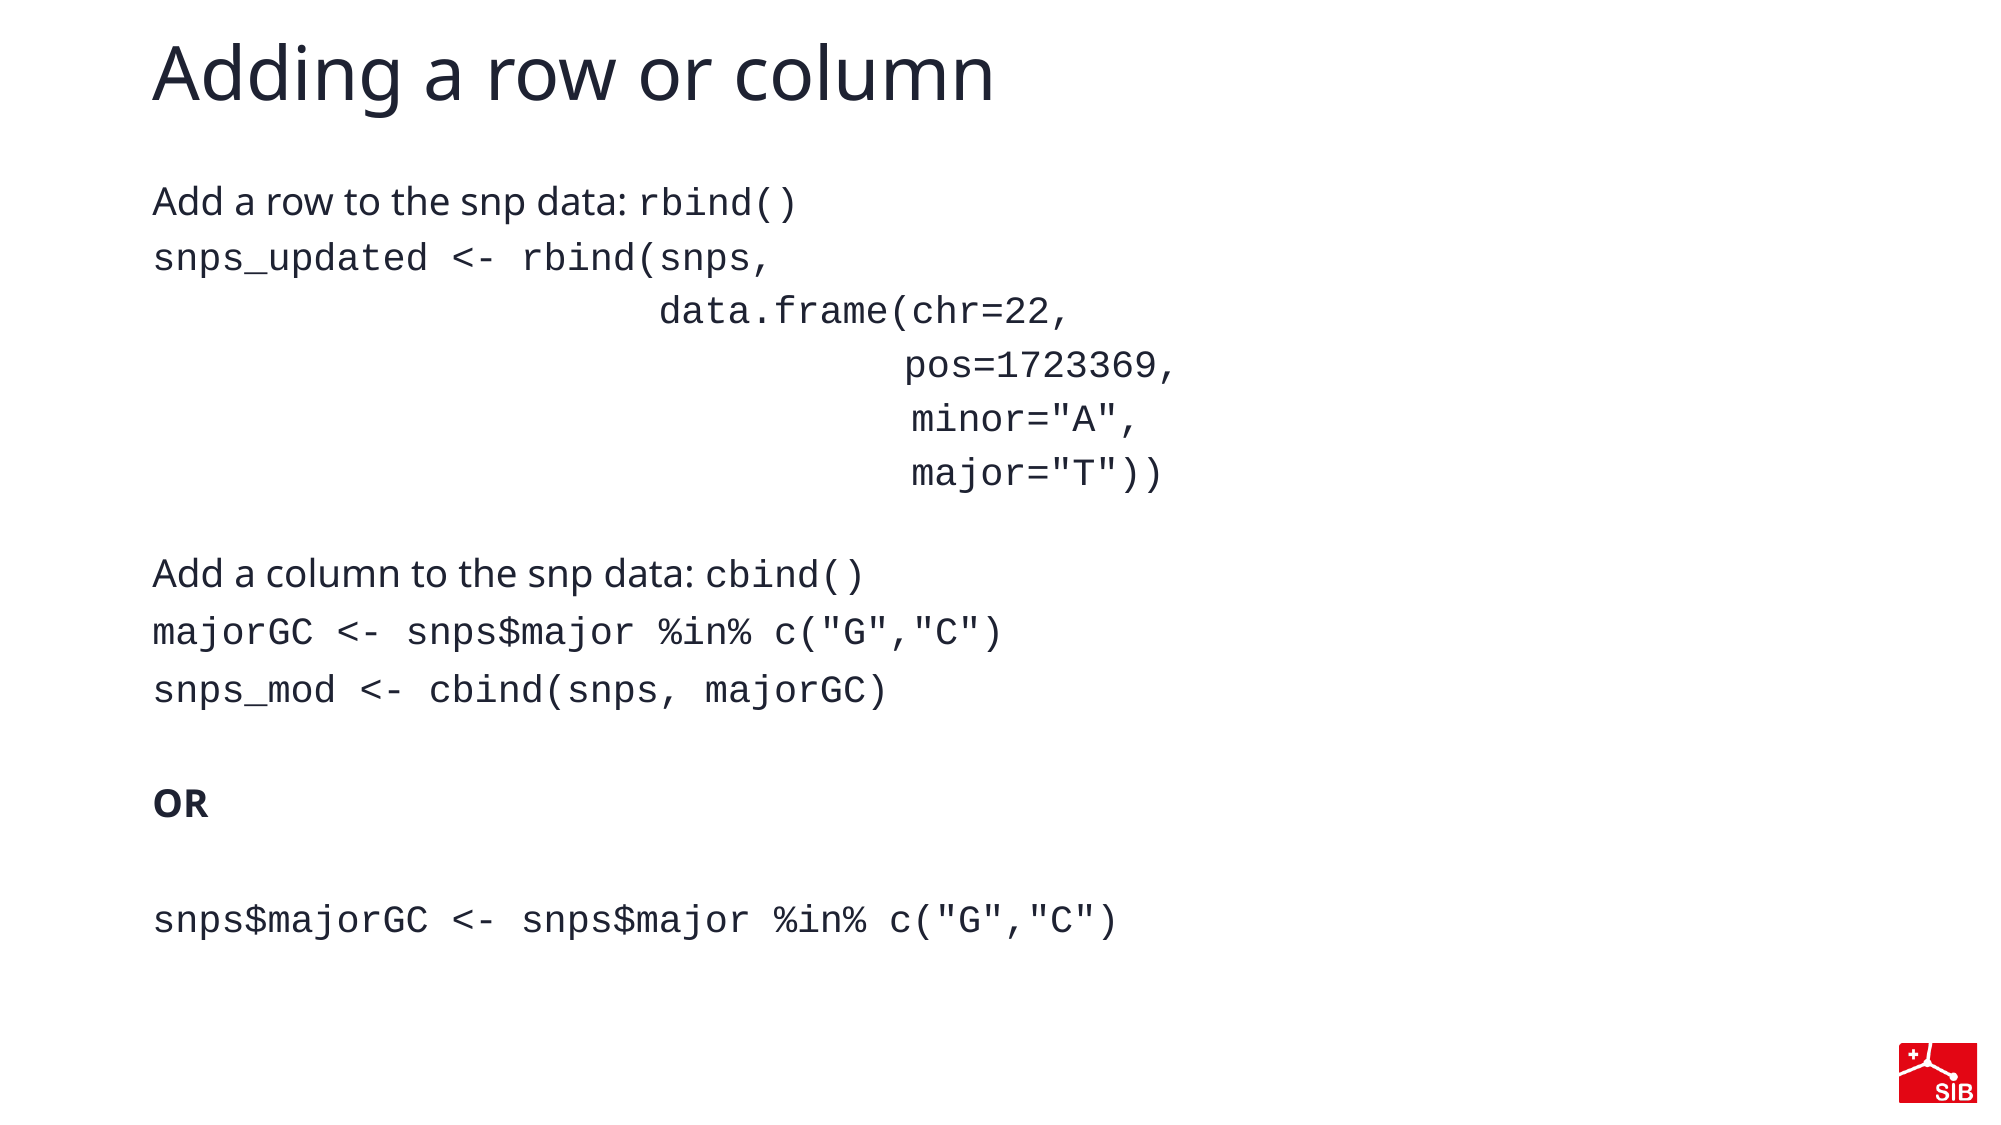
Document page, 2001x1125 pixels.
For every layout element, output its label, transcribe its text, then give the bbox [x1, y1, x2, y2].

list Add a row to the snp data: rbind() snps_updated <- rbind(snps, data.frame(chr=22, pos=1723369, minor="A", major="T")) Add a column to the snp data: cbind() majorGC <- snps$major %in% c("G","C") snps_mod <- cbind(snps, majorGC) OR snps$majorGC <- snps$major %in% c("G","C") [137, 174, 1863, 1013]
title Adding a row or column [137, 42, 1863, 117]
